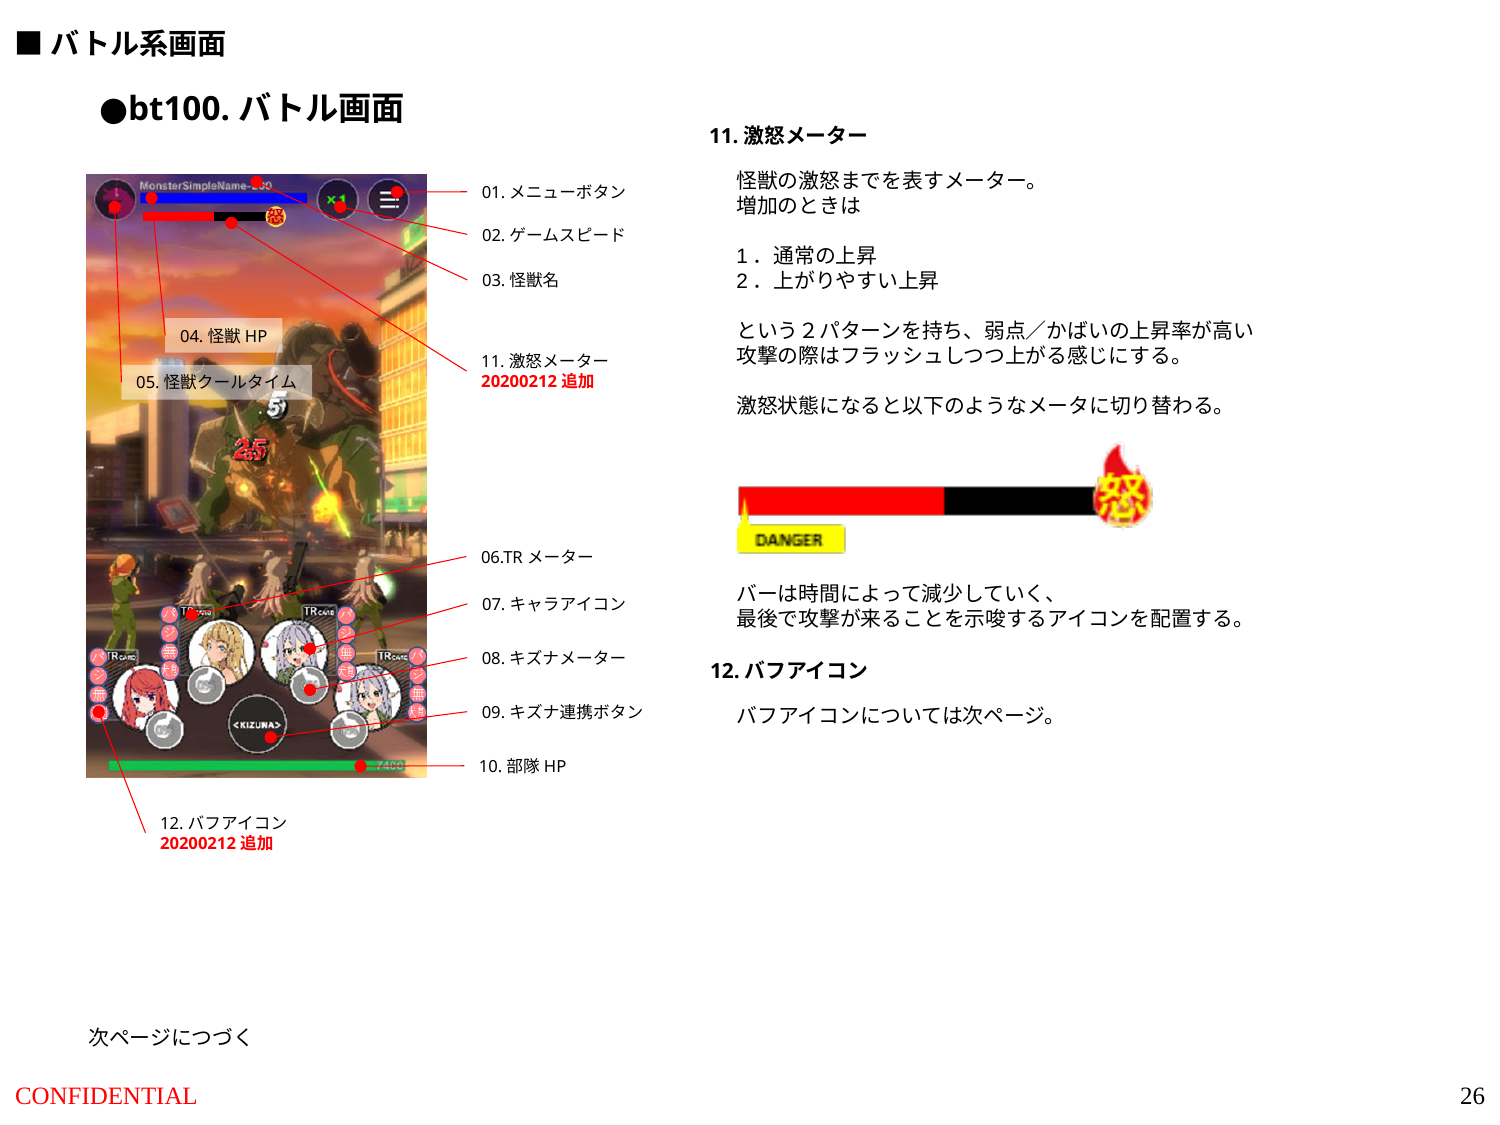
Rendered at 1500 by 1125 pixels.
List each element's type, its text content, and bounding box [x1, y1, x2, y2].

text_box ●bt100.バトル画面 [84, 79, 421, 135]
text_box 11.激怒メーター [694, 115, 883, 155]
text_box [86, 174, 657, 861]
text_box 怪獣の激怒までを表すメーター。 増加のときは 1．通常の上昇 2．上がりやすい上昇 という２パターンを持ち、弱点／かばいの上昇率が高い 攻撃の際はフラッシュしつつ上がる感じにする。 激怒状態になると以下のようなメータに切り替わる。 [721, 160, 1270, 425]
footer CONFIDENTIAL [0, 1065, 507, 1125]
text_box バーは時間によって減少していく、 最後で攻撃が来ることを示唆するアイコンを配置する。 [721, 573, 1270, 638]
picture [737, 433, 1193, 587]
text_box 12.バフアイコン [695, 650, 883, 691]
text_box 次ページにつづく [73, 1017, 269, 1057]
text_box バフアイコンについては次ページ。 [721, 695, 1081, 736]
slide_number 26 [1162, 1065, 1500, 1125]
text_box ■バトル系画面 [0, 17, 243, 68]
